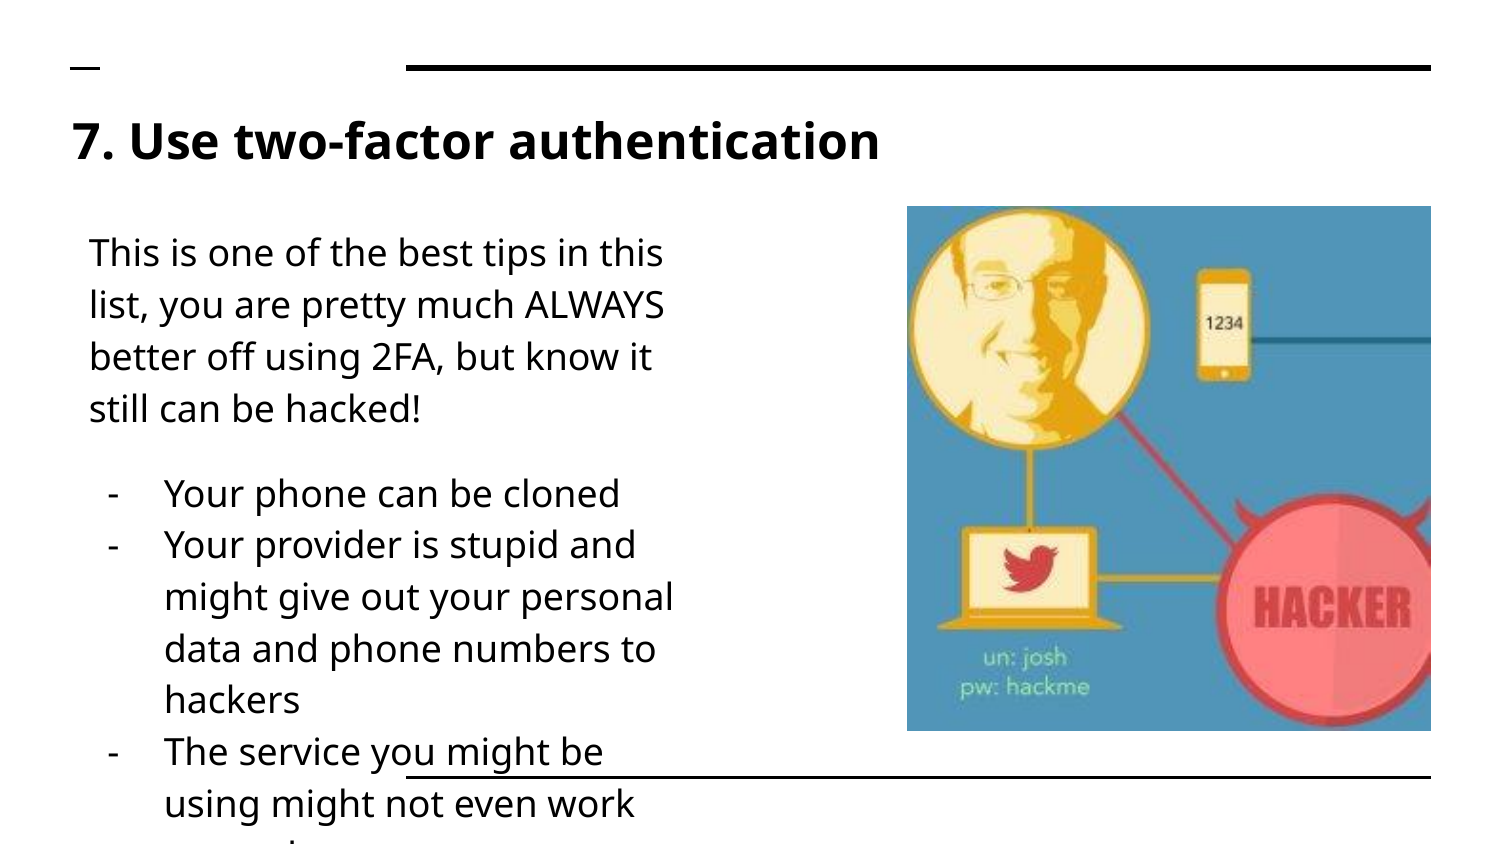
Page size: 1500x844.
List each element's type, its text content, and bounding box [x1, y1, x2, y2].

list This is one of the best tips in this list, you are pretty much ALWAYS better off using 2FA, but know it still can be hacked! Your phone can be cloned Your provider is stupid and might give out your personal data and phone numbers to hackers The service you might be using might not even work correctly [73, 207, 726, 735]
picture [907, 206, 1431, 731]
title 7. Use two-factor authentication [57, 94, 1431, 199]
